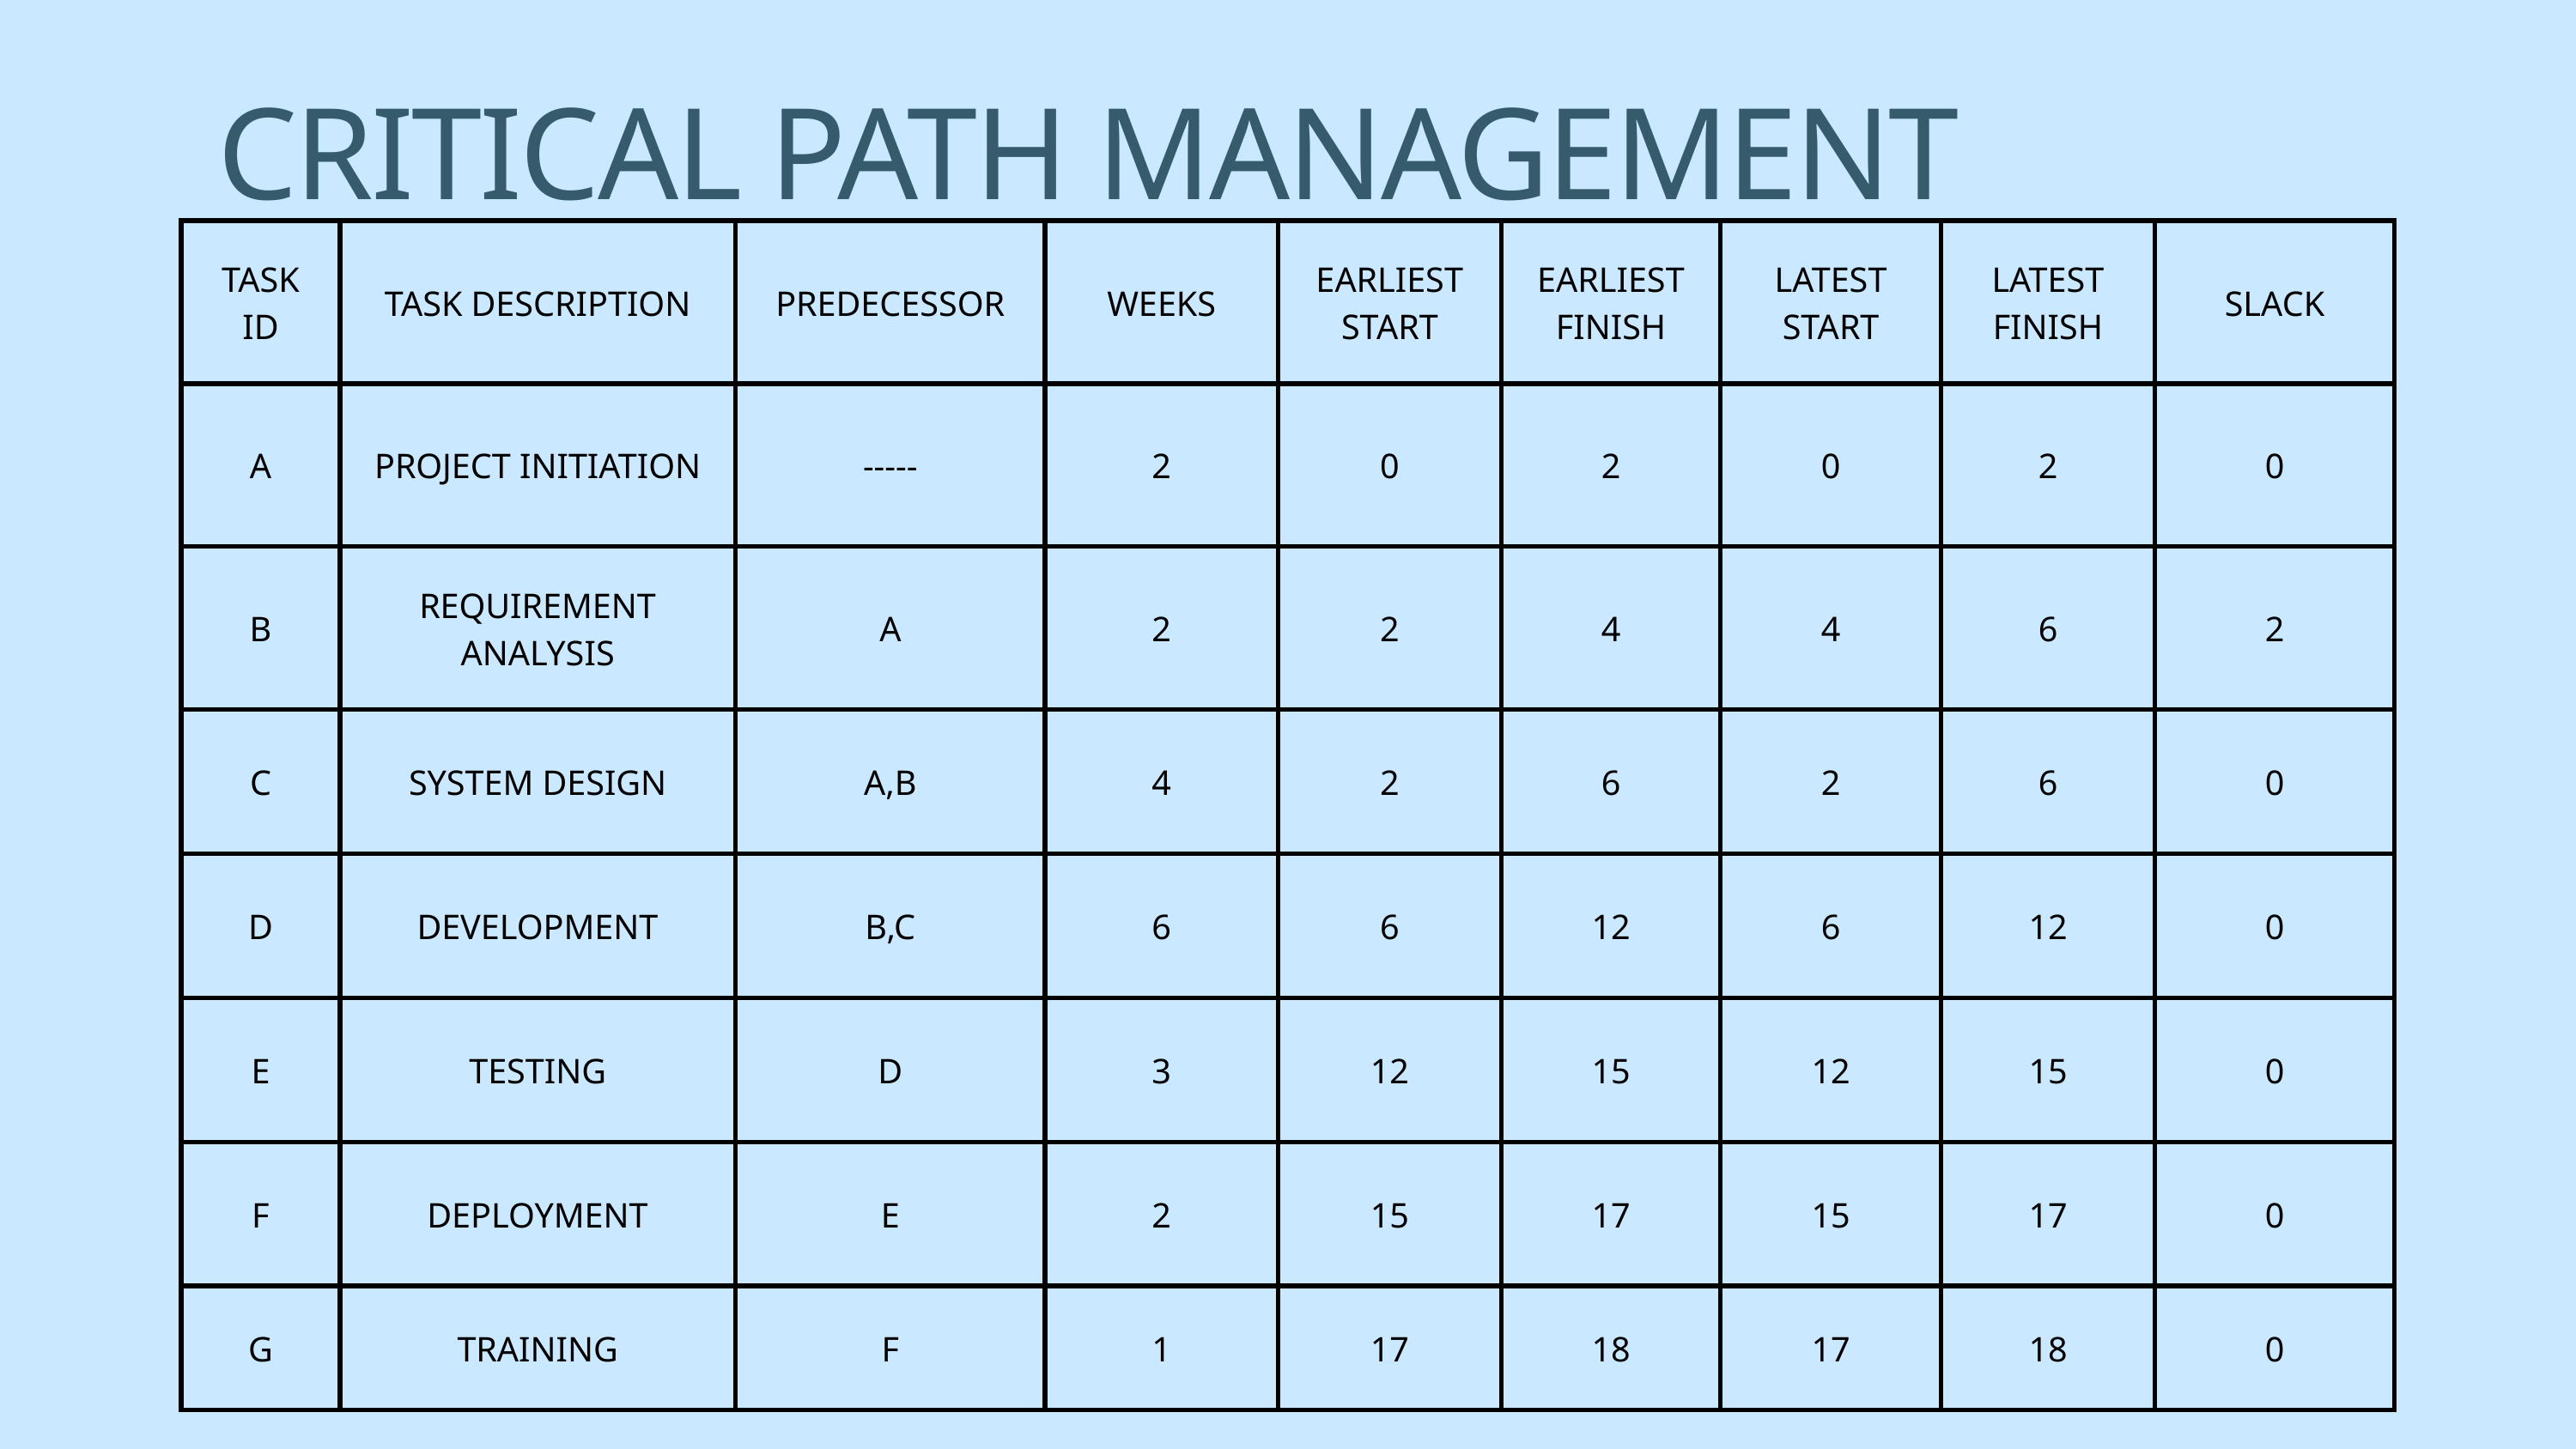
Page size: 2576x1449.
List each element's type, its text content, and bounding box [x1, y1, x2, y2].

table_cell 6 [1722, 856, 1939, 996]
table_cell 2 [1048, 549, 1276, 707]
table_cell 12 [1943, 856, 2153, 996]
table_cell 6 [1943, 712, 2153, 852]
table_cell 18 [1943, 1288, 2153, 1408]
table_cell 2 [1943, 386, 2153, 544]
table_cell 6 [1048, 856, 1276, 996]
table_cell 12 [1722, 1000, 1939, 1140]
table_cell 17 [1943, 1144, 2153, 1283]
table_cell 18 [1504, 1288, 1718, 1408]
text_box CRITICAL PATH MANAGEMENT [217, 50, 2359, 226]
table_cell 12 [1280, 1000, 1499, 1140]
table_cell 1 [1048, 1288, 1276, 1408]
table_cell 2 [1504, 386, 1718, 544]
table_header EARLIEST START [1280, 226, 1499, 381]
table_cell TRAINING [343, 1288, 733, 1408]
table_cell 15 [1504, 1000, 1718, 1140]
table_cell 17 [1722, 1288, 1939, 1408]
table_cell 15 [1280, 1144, 1499, 1283]
table_cell 0 [2157, 856, 2392, 996]
table_cell 0 [2157, 1144, 2392, 1283]
table_cell 4 [1048, 712, 1276, 852]
table_cell 4 [1722, 549, 1939, 707]
table_cell 17 [1504, 1144, 1718, 1283]
table_cell 6 [1504, 712, 1718, 852]
table_cell 3 [1048, 1000, 1276, 1140]
table_cell G [184, 1288, 337, 1408]
table_cell 0 [2157, 1288, 2392, 1408]
table_cell 0 [2157, 386, 2392, 544]
table_cell A [738, 549, 1042, 707]
table_cell 2 [1048, 386, 1276, 544]
table_header PREDECESSOR [738, 226, 1042, 381]
table_cell D [738, 1000, 1042, 1140]
table_header LATEST START [1722, 226, 1939, 381]
table_cell 6 [1280, 856, 1499, 996]
table_cell TESTING [343, 1000, 733, 1140]
table_cell 0 [1722, 386, 1939, 544]
table_cell B [184, 549, 337, 707]
table_cell E [738, 1144, 1042, 1283]
table_cell A,B [738, 712, 1042, 852]
table_cell 2 [1280, 549, 1499, 707]
table_header WEEKS [1048, 226, 1276, 381]
table_cell 0 [2157, 1000, 2392, 1140]
table_cell F [738, 1288, 1042, 1408]
table_cell E [184, 1000, 337, 1140]
table_cell REQUIREMENT ANALYSIS [343, 549, 733, 707]
table_header SLACK [2157, 223, 2392, 381]
table_header TASK ID [184, 223, 337, 381]
table_cell 12 [1504, 856, 1718, 996]
table_cell 15 [1943, 1000, 2153, 1140]
table_cell SYSTEM DESIGN [343, 712, 733, 852]
table_cell 2 [1722, 712, 1939, 852]
table_cell D [184, 856, 337, 996]
table_cell 2 [2157, 549, 2392, 707]
table_cell PROJECT INITIATION [343, 386, 733, 544]
table_cell 2 [1048, 1144, 1276, 1283]
table_cell A [184, 386, 337, 544]
table_cell 15 [1722, 1144, 1939, 1283]
table_header LATEST FINISH [1943, 226, 2153, 381]
table_cell 0 [2157, 712, 2392, 852]
table_header EARLIEST FINISH [1504, 226, 1718, 381]
table_cell 0 [1280, 386, 1499, 544]
table_cell 6 [1943, 549, 2153, 707]
table_cell DEPLOYMENT [343, 1144, 733, 1283]
table_cell 17 [1280, 1288, 1499, 1408]
table_cell B,C [738, 856, 1042, 996]
table_cell ----- [738, 386, 1042, 544]
table_header TASK DESCRIPTION [343, 226, 733, 381]
table_cell 2 [1280, 712, 1499, 852]
table_cell DEVELOPMENT [343, 856, 733, 996]
table_cell 4 [1504, 549, 1718, 707]
table_cell C [184, 712, 337, 852]
table_cell F [184, 1144, 337, 1283]
